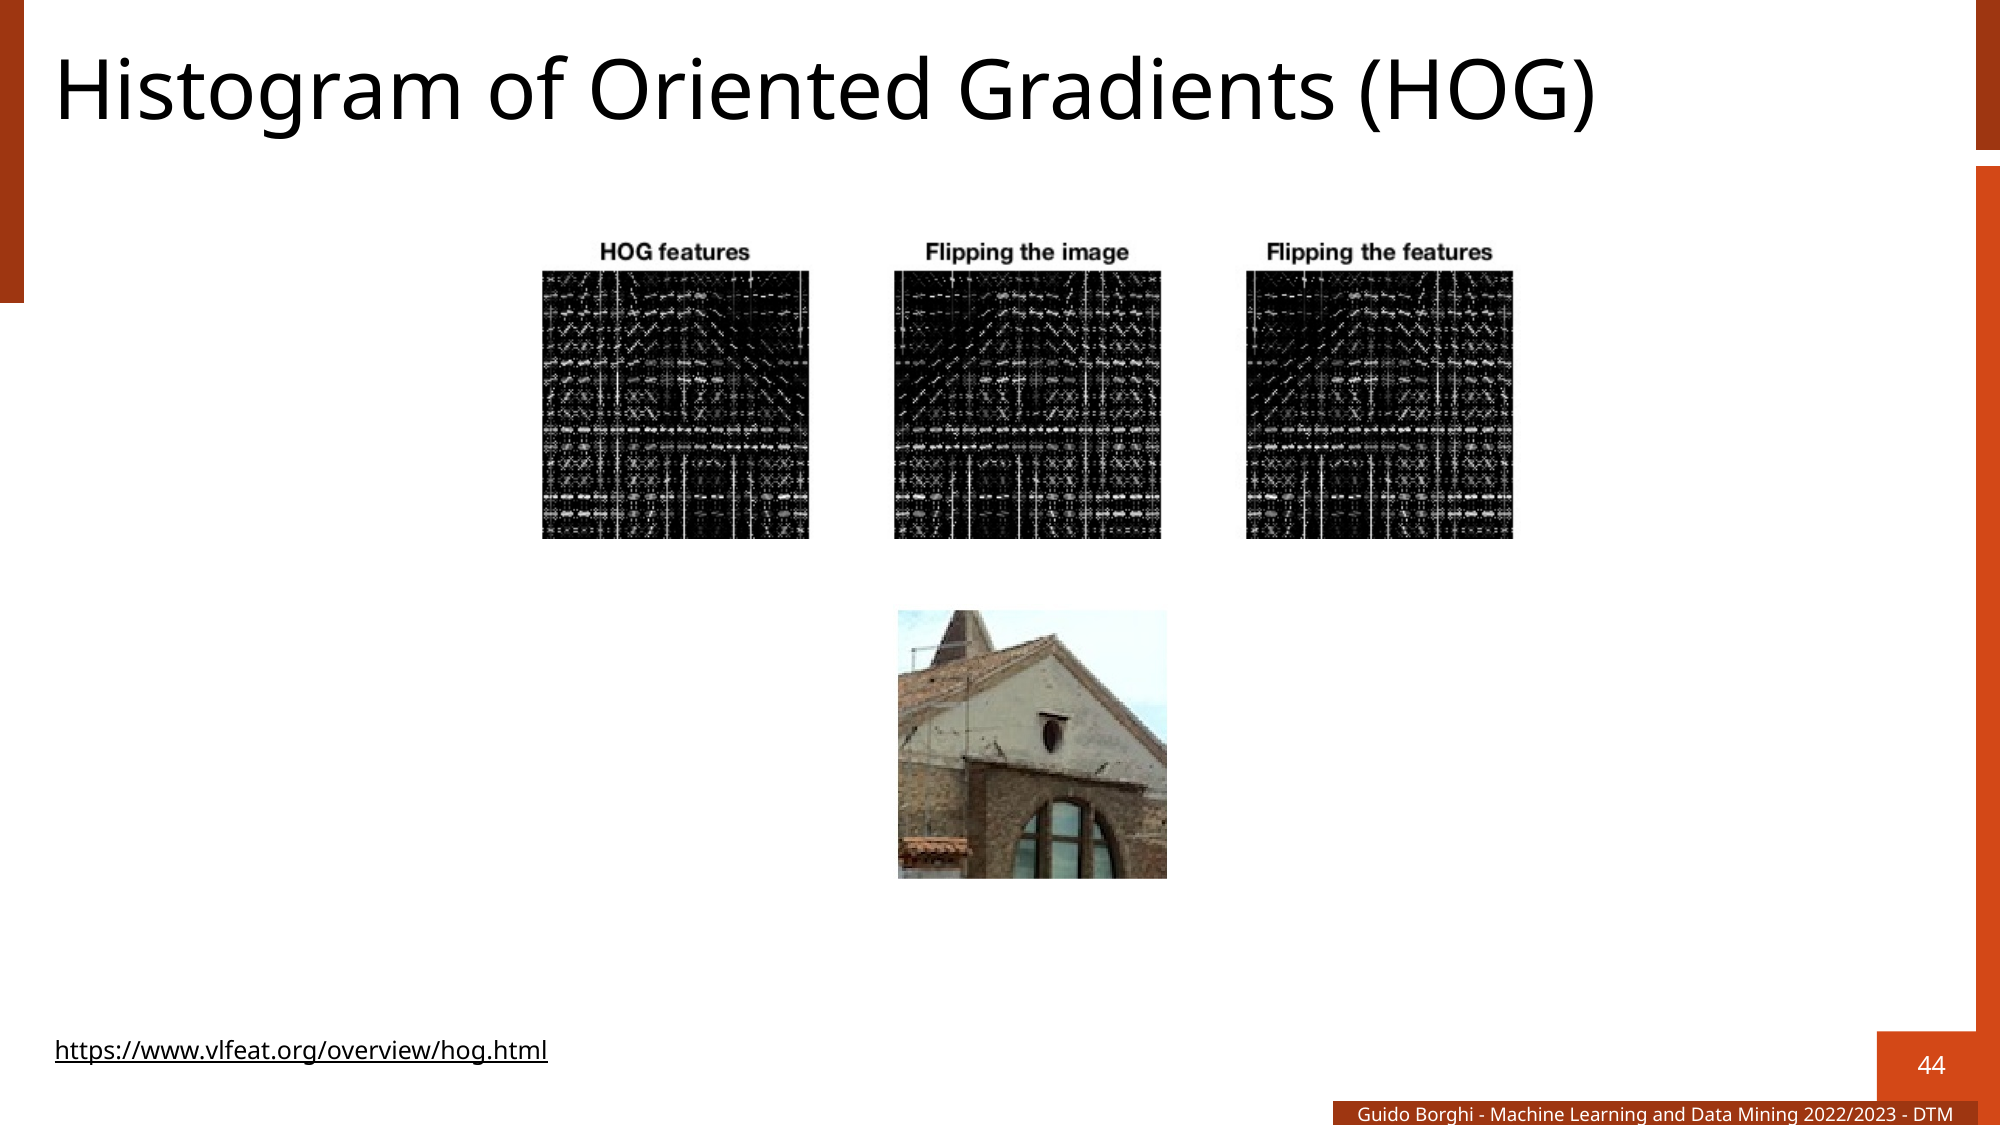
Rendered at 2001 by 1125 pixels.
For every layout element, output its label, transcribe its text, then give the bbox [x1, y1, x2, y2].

picture [893, 604, 1168, 879]
list https://www.vlfeat.org/overview/hog.html [39, 1027, 1863, 1099]
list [541, 240, 1521, 539]
slide_number 44 [1876, 1031, 1987, 1103]
title Histogram of Oriented Gradients (HOG) [38, 36, 1952, 150]
